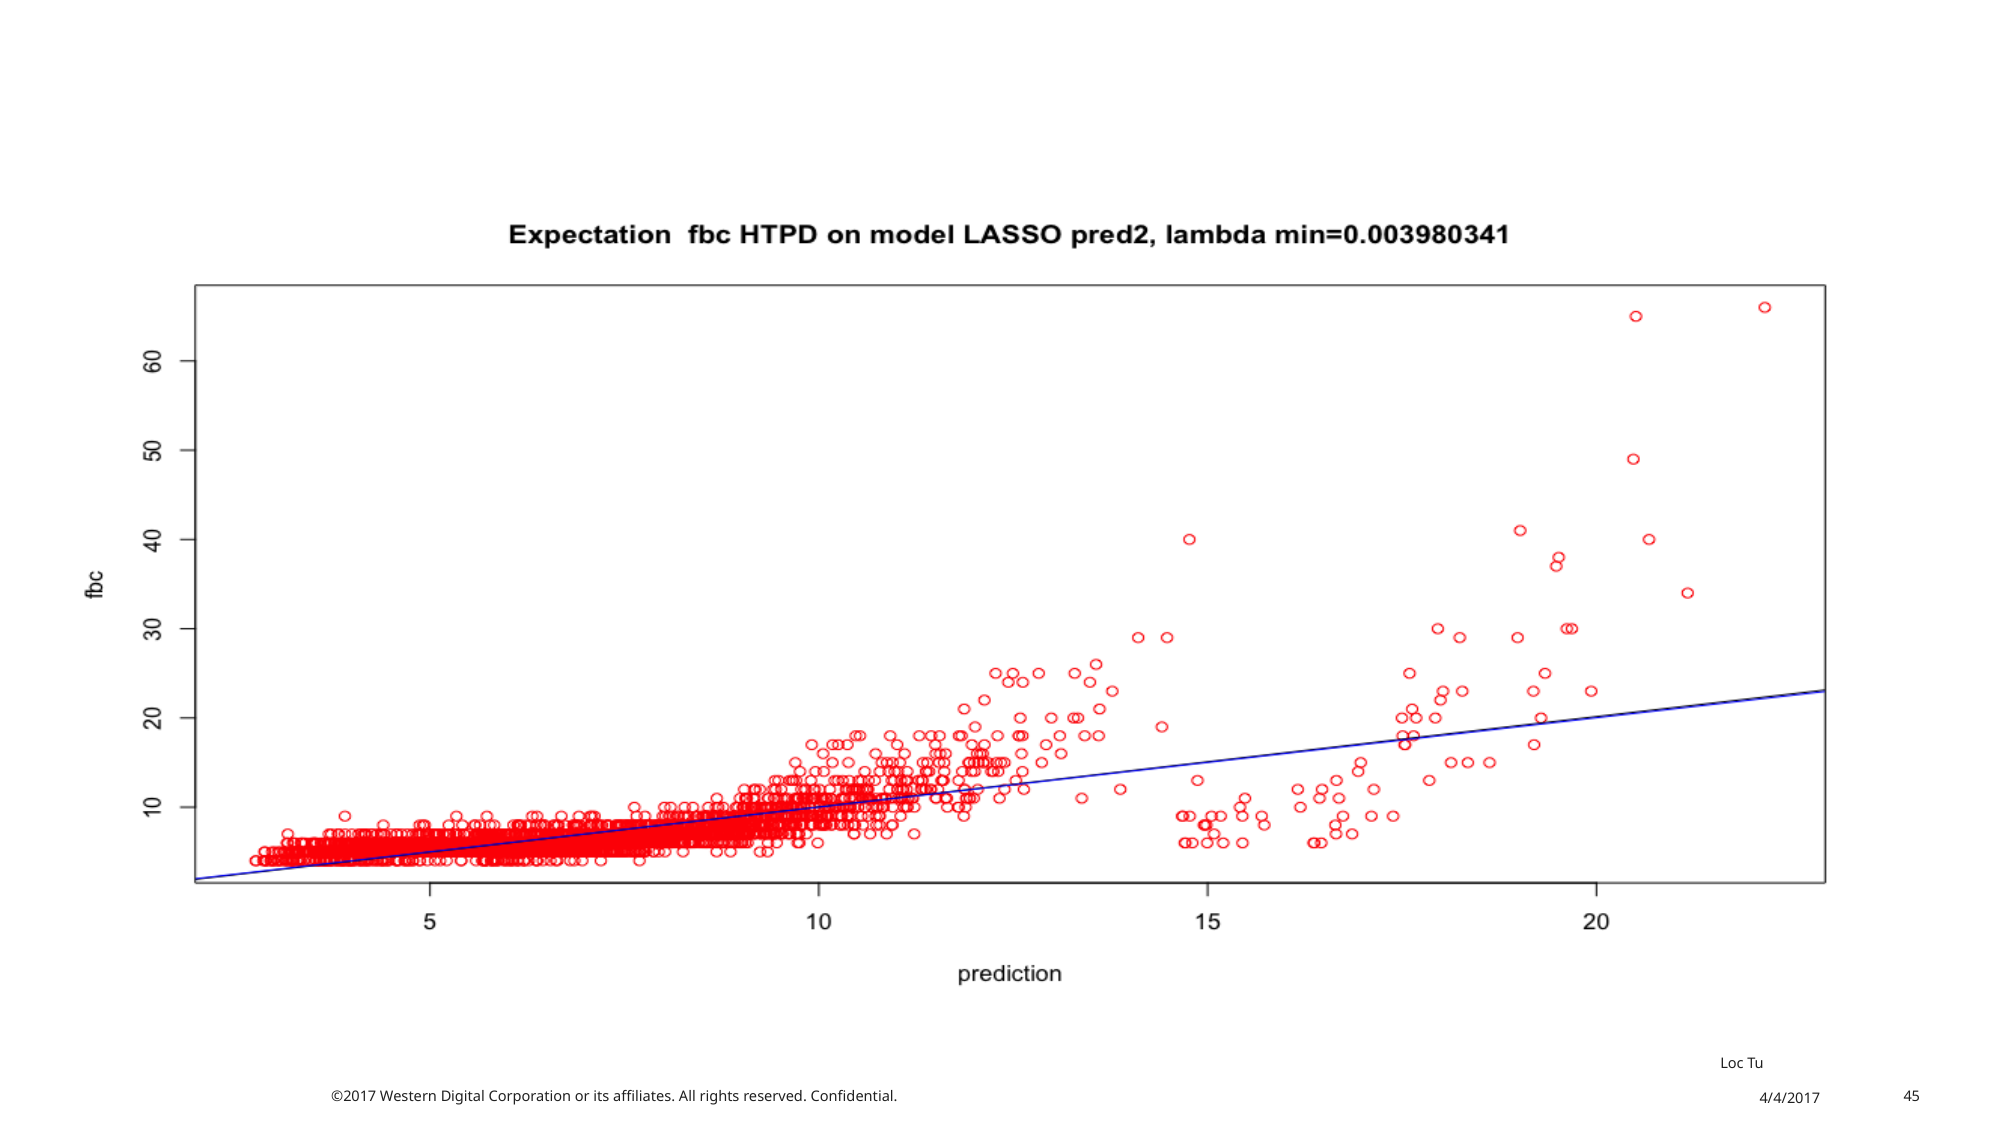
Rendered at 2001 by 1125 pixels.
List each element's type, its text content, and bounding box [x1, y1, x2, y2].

slide_number 45 [1880, 1076, 1920, 1107]
footer ©2017 Western Digital Corporation or its affiliates. All rights reserved. Confidential. [331, 1076, 990, 1107]
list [77, 180, 1944, 1013]
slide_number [1719, 1076, 1820, 1107]
